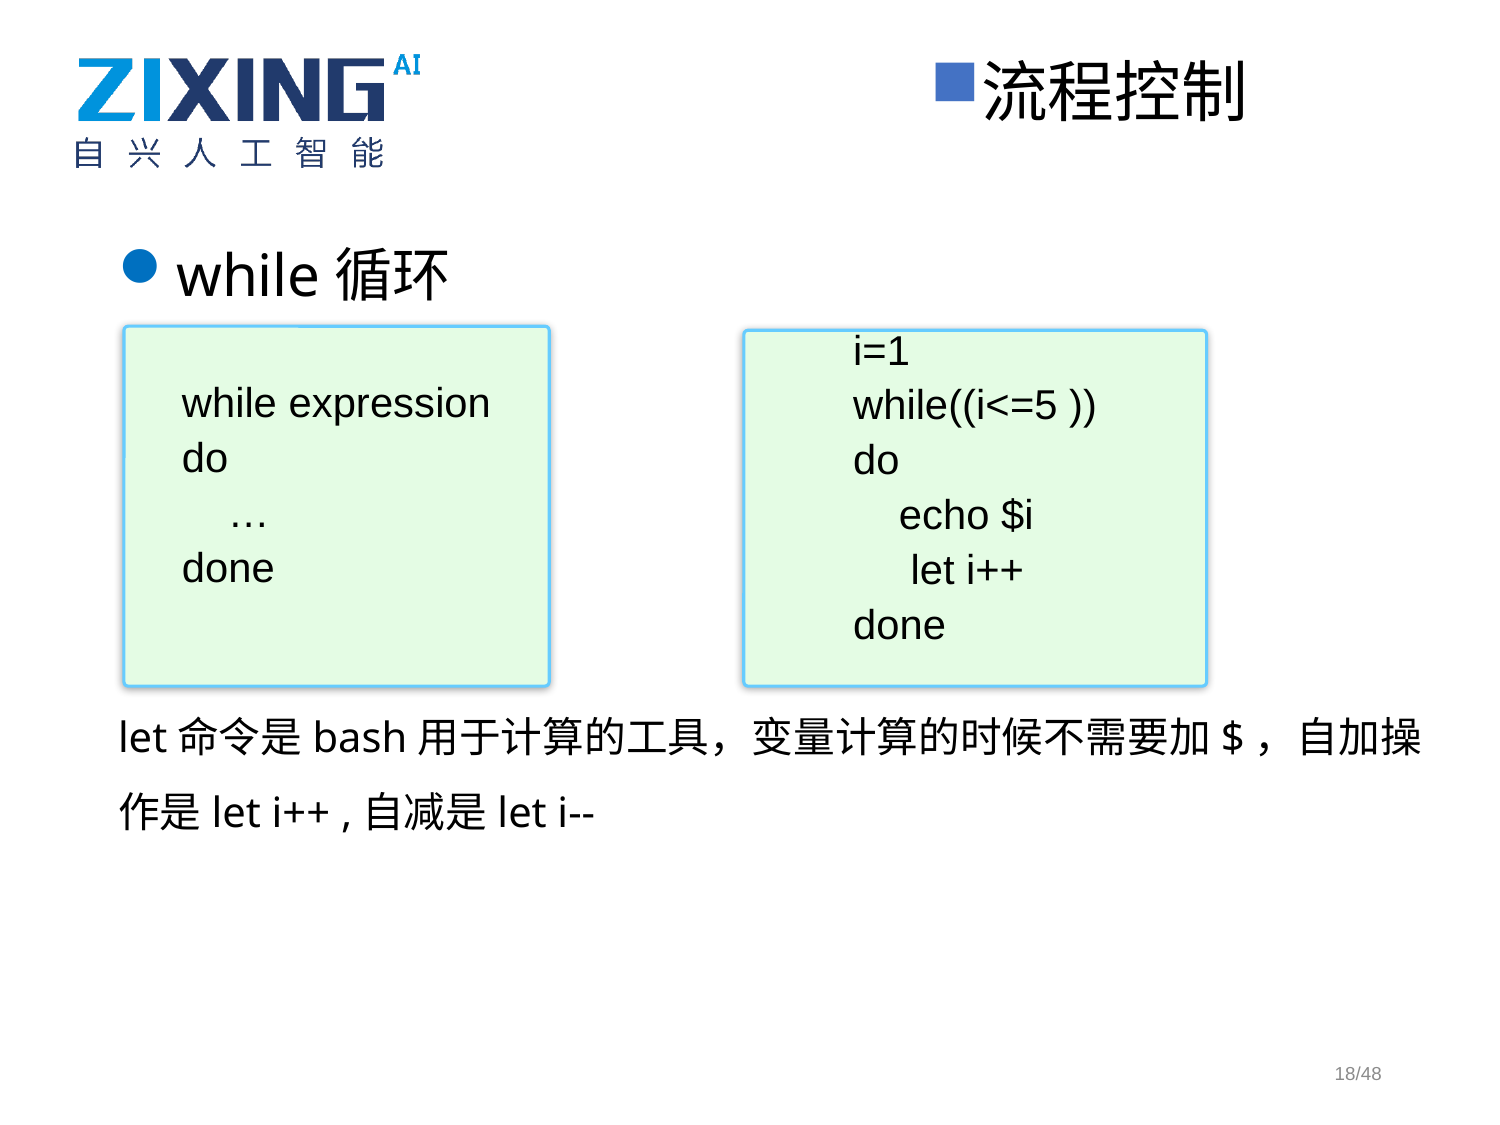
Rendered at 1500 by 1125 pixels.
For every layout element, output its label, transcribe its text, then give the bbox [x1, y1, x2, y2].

text_box while expression do … done [123, 326, 550, 687]
picture [76, 54, 420, 168]
text_box 流程控制 [915, 42, 1471, 138]
text_box i=1 while((i<=5 )) do echo $i let i++ done [743, 330, 1207, 687]
slide_number 18/48 [1059, 1042, 1397, 1103]
text_box while循环 let命令是bash用于计算的工具，变量计算的时候不需要加$，自加操作是let i++ ,自减是let i-- [103, 196, 1459, 1038]
